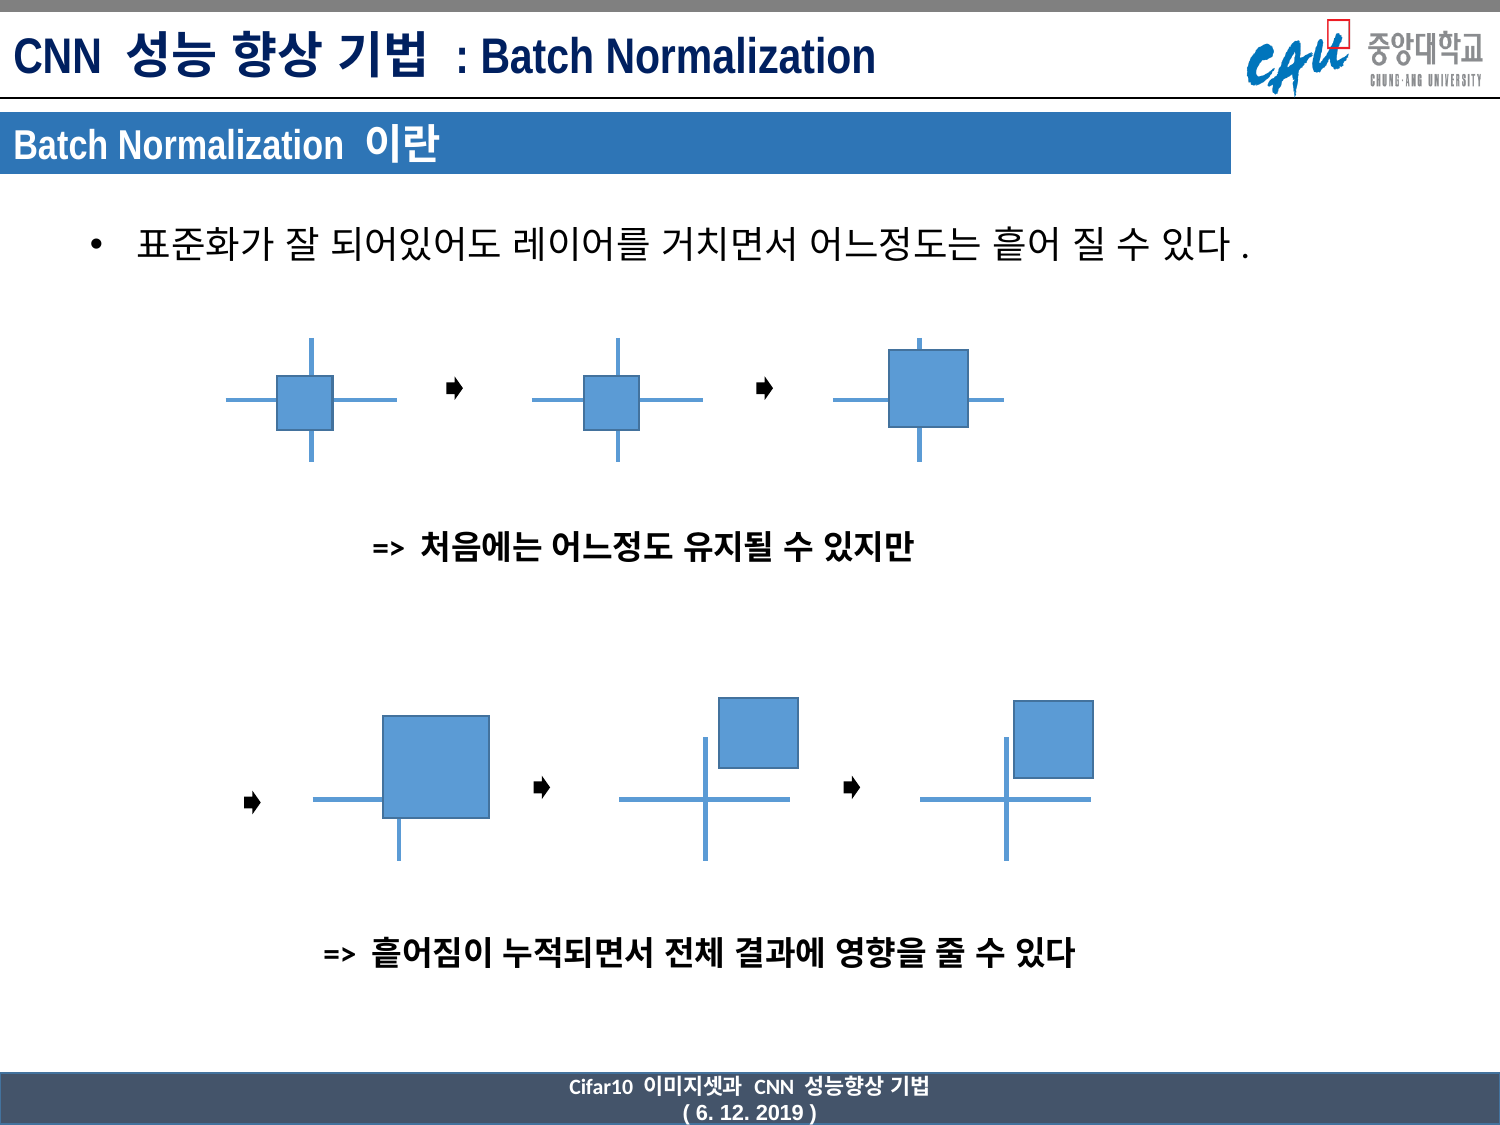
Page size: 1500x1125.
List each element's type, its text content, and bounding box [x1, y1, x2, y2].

text_box 표준화가 잘 되어있어도 레이어를 거치면서 어느정도는 흩어 질 수 있다. [74, 213, 1266, 274]
text_box => 처음에는 어느정도 유지될 수 있지만 [357, 518, 931, 574]
text_box CNN 성능 향상 기법 : Batch Normalization [0, 4, 1173, 103]
picture [1227, 5, 1500, 110]
text_box [243, 787, 262, 818]
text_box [312, 697, 1094, 862]
text_box => 흩어짐이 누적되면서 전체 결과에 영향을 줄 수 있다 [308, 924, 1172, 980]
text_box Batch Normalization 이란 [0, 112, 1231, 174]
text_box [225, 337, 1005, 462]
